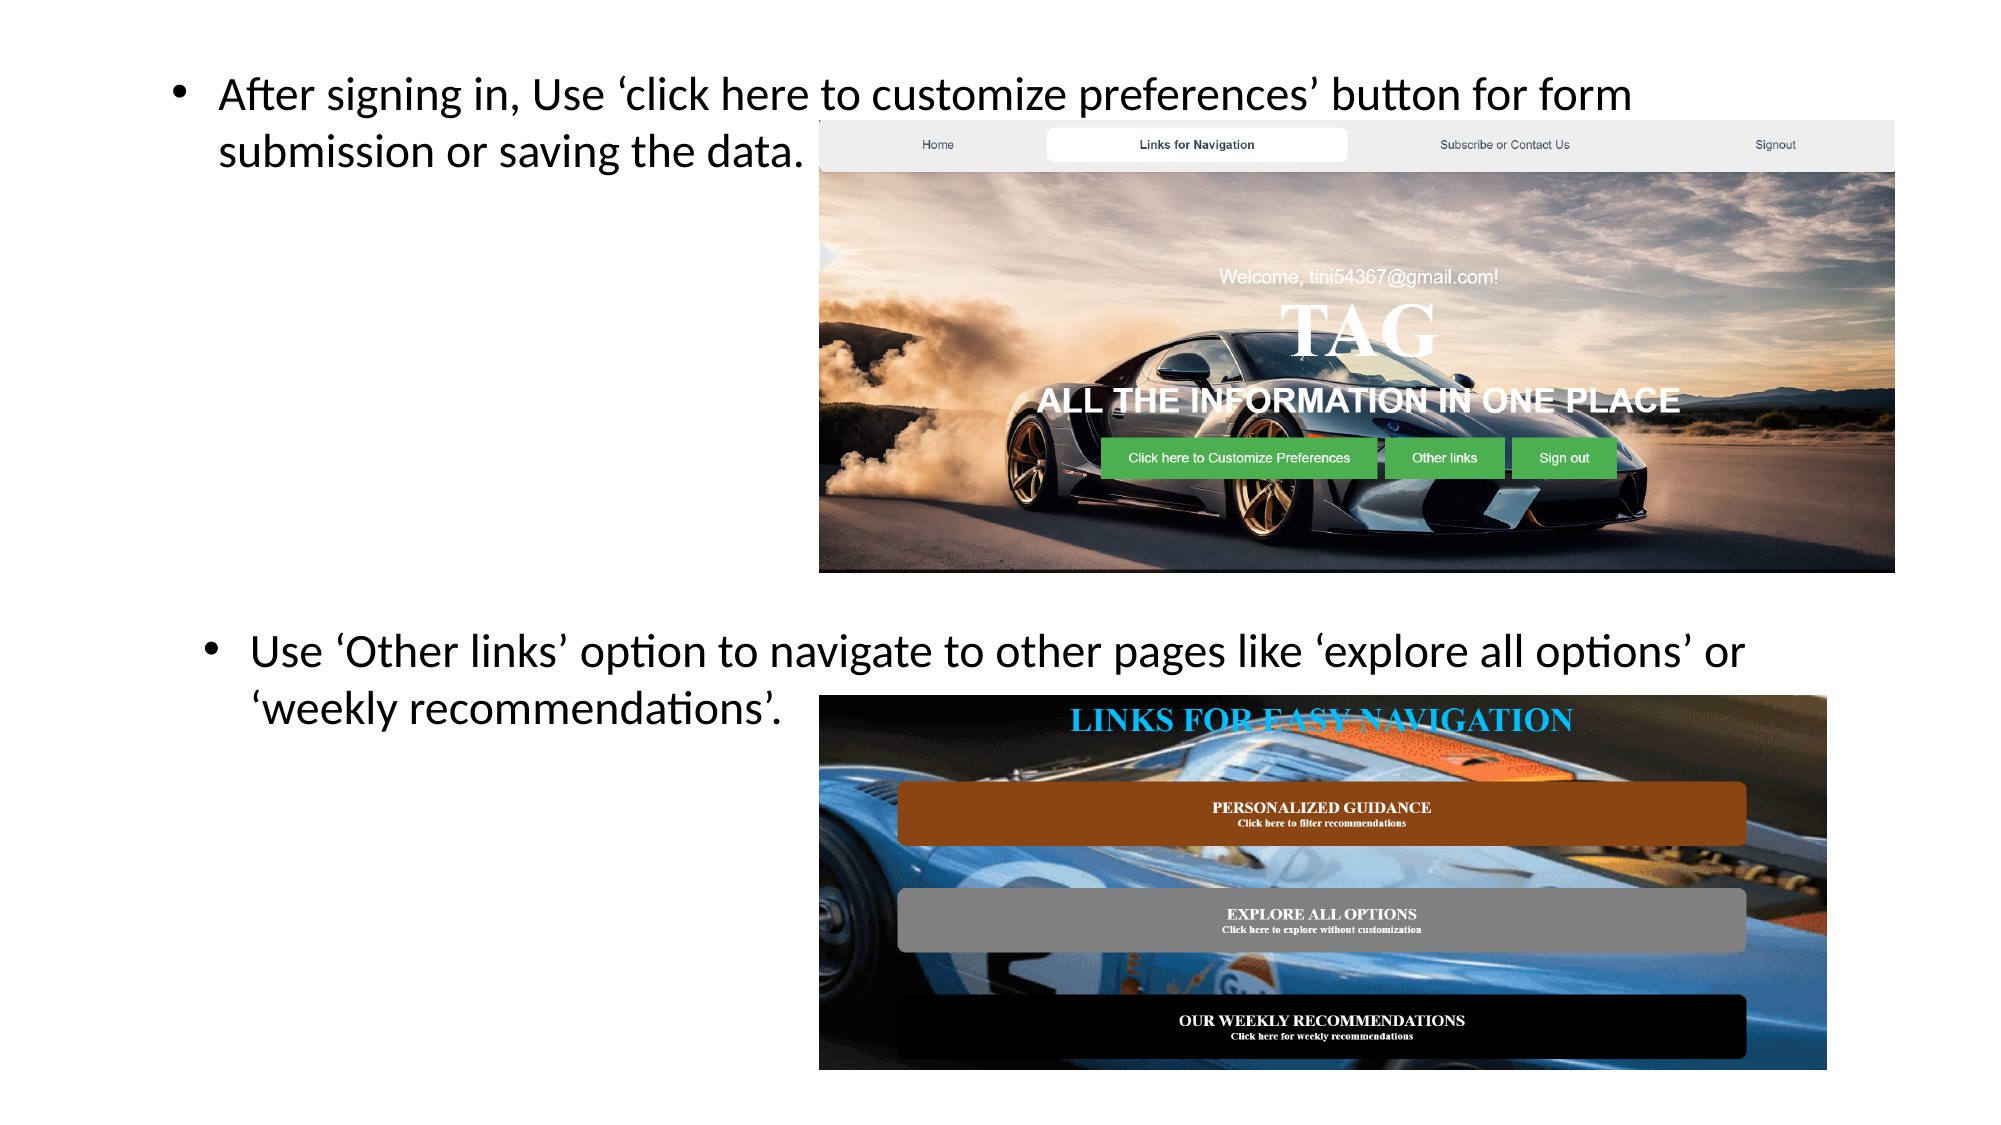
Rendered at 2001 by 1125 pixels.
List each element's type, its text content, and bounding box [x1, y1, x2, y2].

text_box After signing in, Use ‘click here to customize preferences’ button for form submission or saving the data. [156, 54, 1844, 185]
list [819, 120, 1895, 573]
picture [819, 695, 1827, 1070]
text_box Use ‘Other links’ option to navigate to other pages like ‘explore all options’ or ‘weekly recommendations’. [188, 611, 1844, 799]
